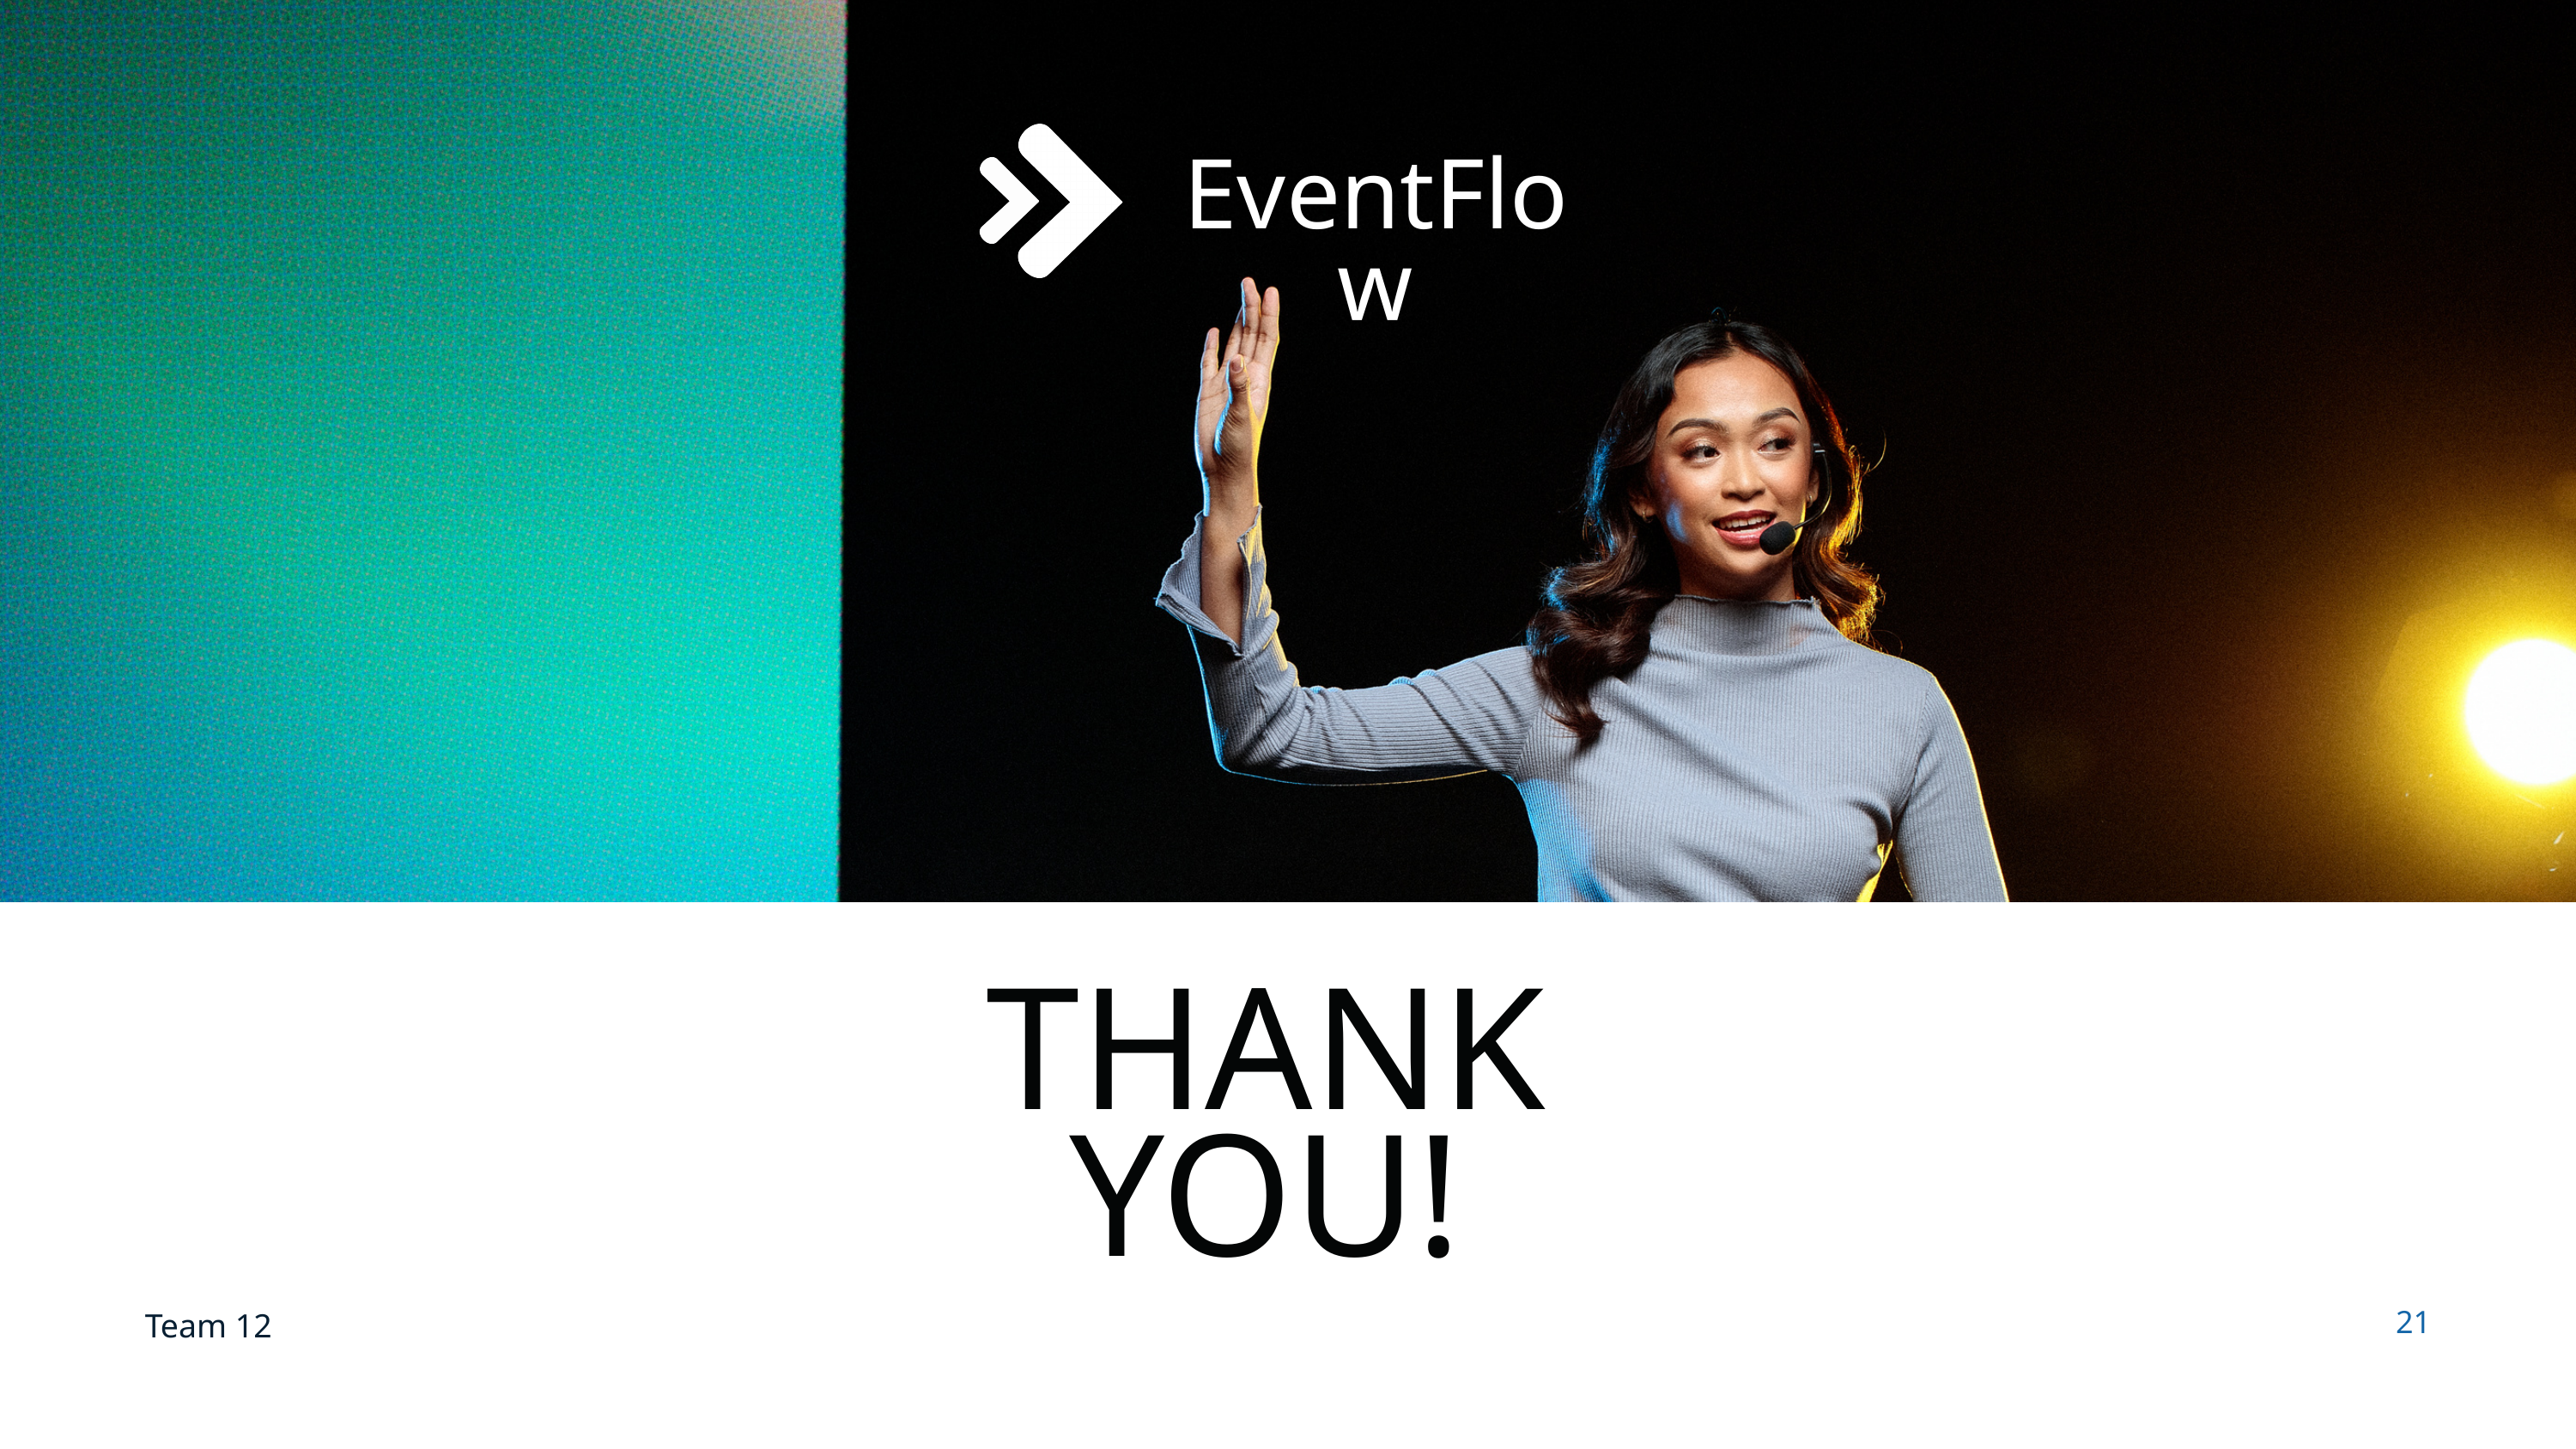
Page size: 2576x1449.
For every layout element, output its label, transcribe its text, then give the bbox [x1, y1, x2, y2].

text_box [973, 113, 1603, 349]
text_box Team 12 [144, 1295, 647, 1344]
text_box [0, 0, 2576, 902]
text_box 21 [2348, 1308, 2432, 1340]
text_box THANK YOU! [981, 996, 1595, 1290]
